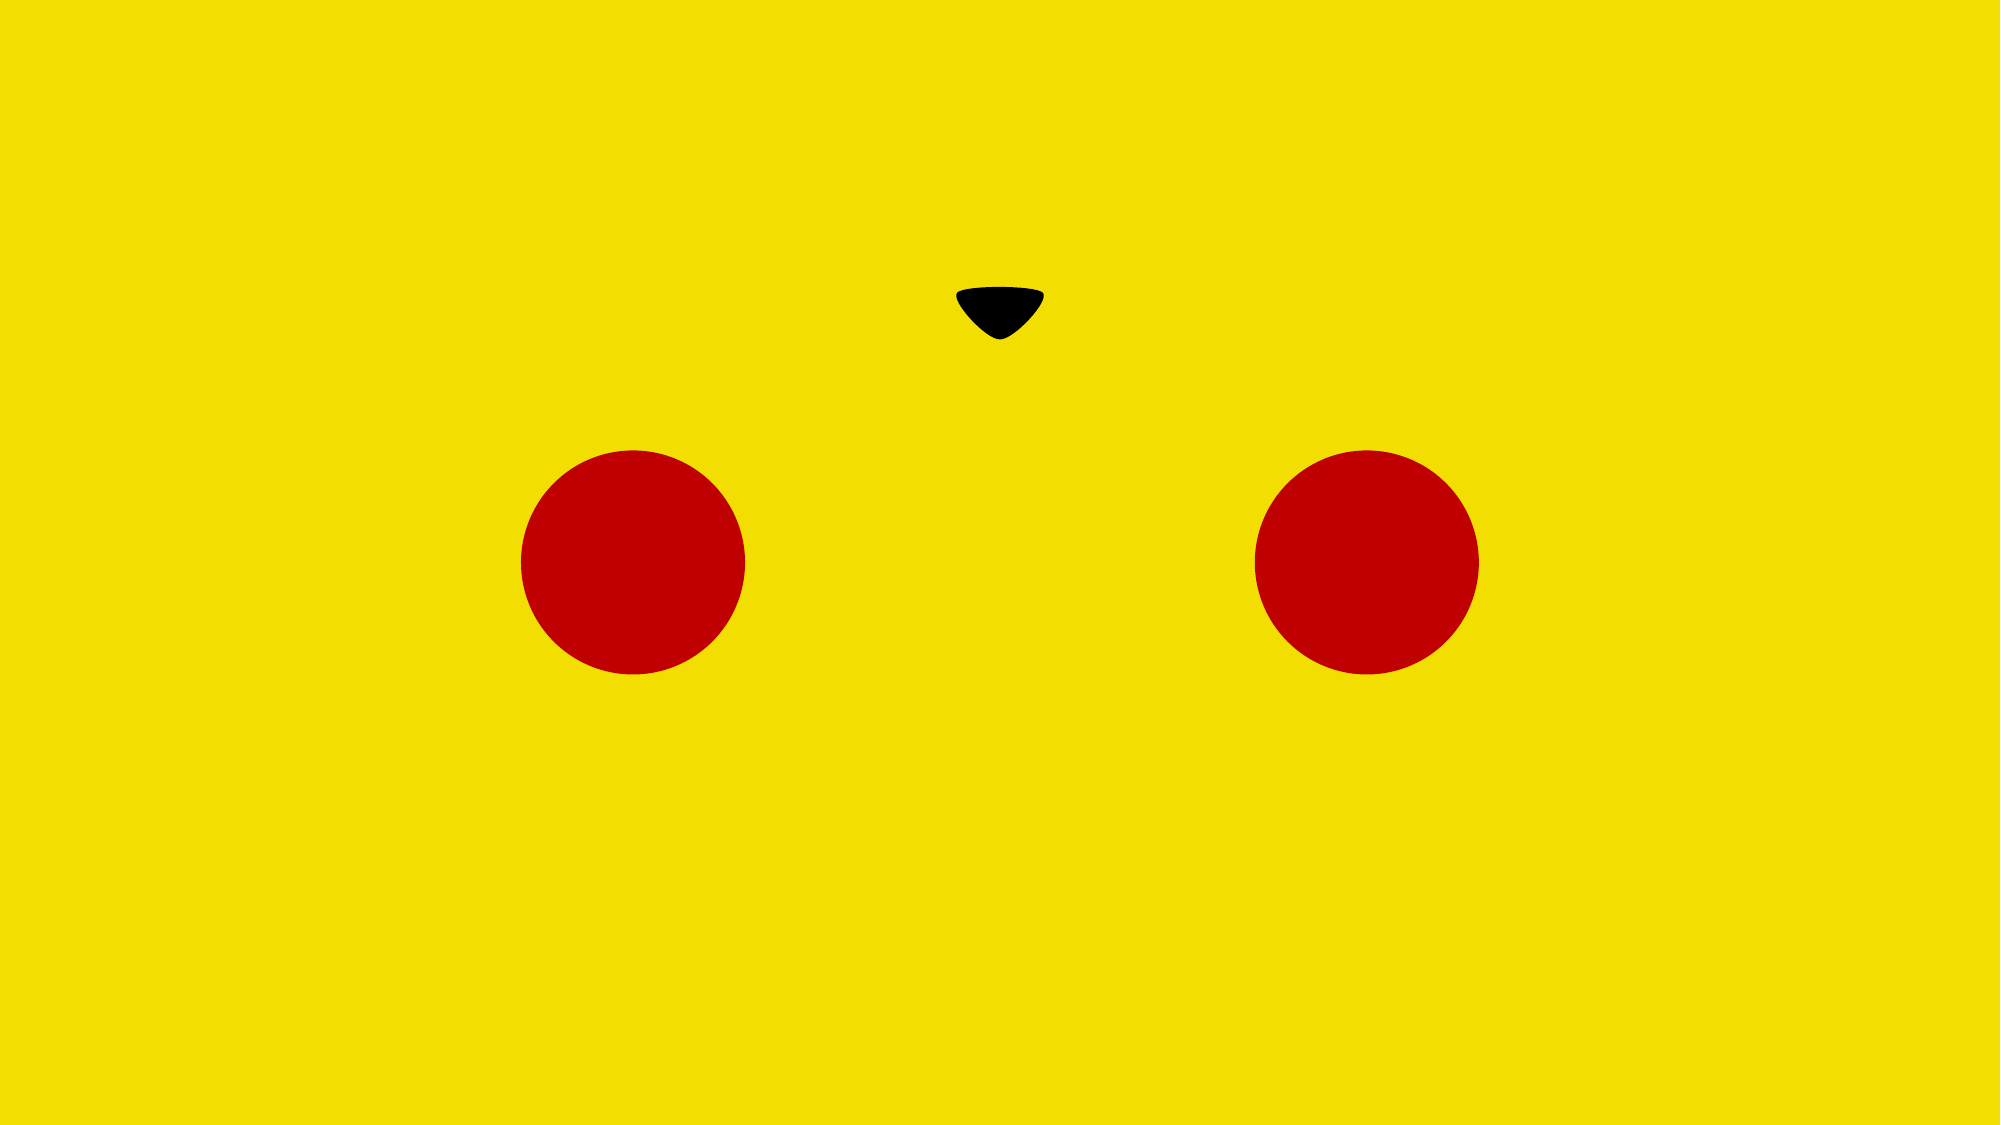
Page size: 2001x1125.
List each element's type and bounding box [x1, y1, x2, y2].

text_box [955, 285, 1045, 341]
text_box [519, 449, 747, 676]
text_box [1253, 449, 1480, 676]
